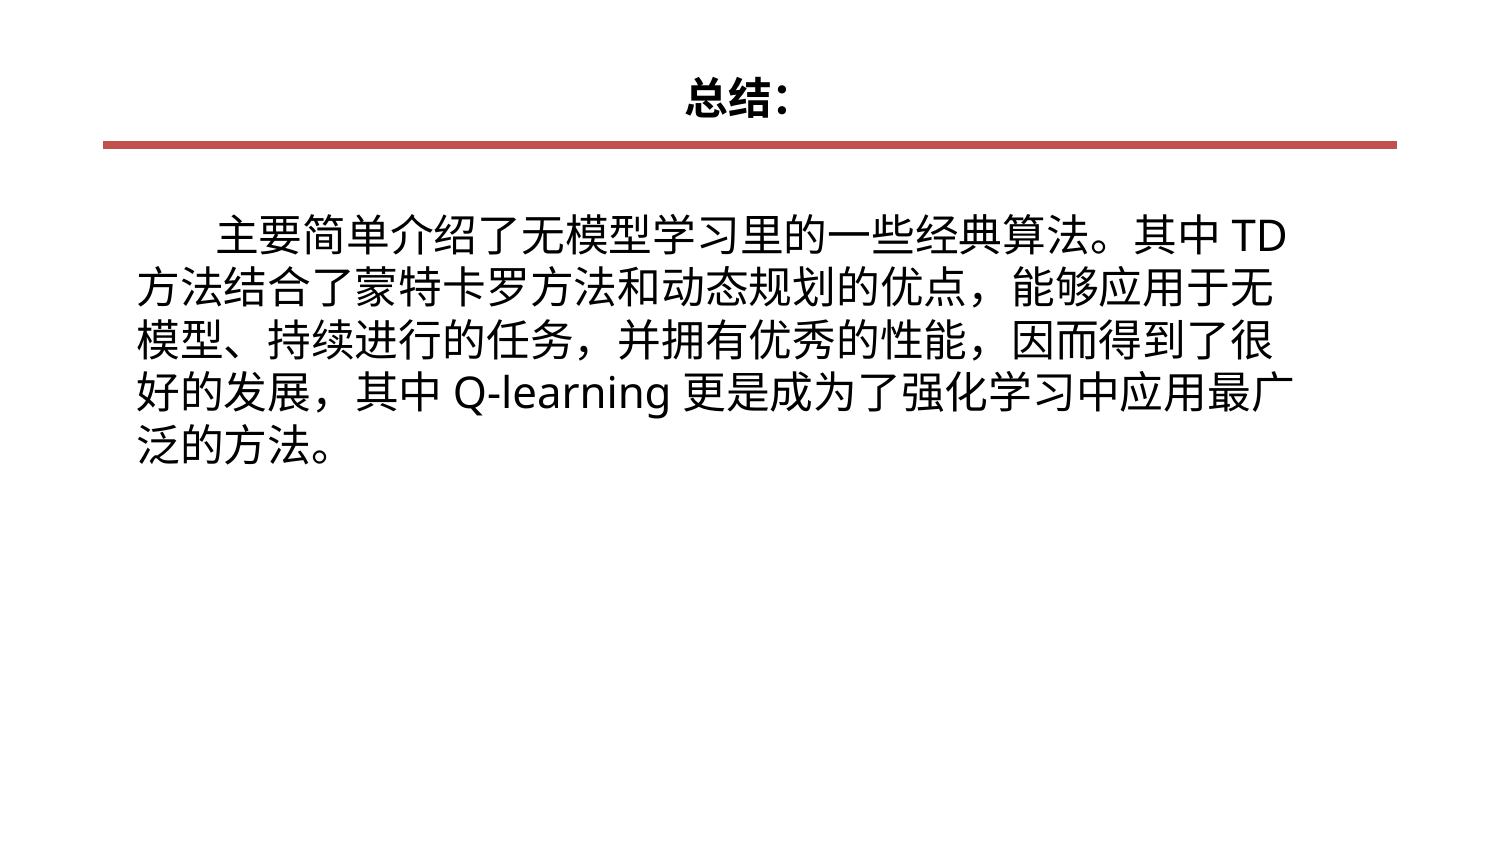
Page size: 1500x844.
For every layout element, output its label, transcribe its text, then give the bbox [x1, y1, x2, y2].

title 总结： [103, 44, 1397, 141]
text_box 主要简单介绍了无模型学习里的一些经典算法。其中TD方法结合了蒙特卡罗方法和动态规划的优点，能够应用于无模型、持续进行的任务，并拥有优秀的性能，因而得到了很好的发展，其中Q-learning更是成为了强化学习中应用最广泛的方法。 [121, 200, 1321, 478]
